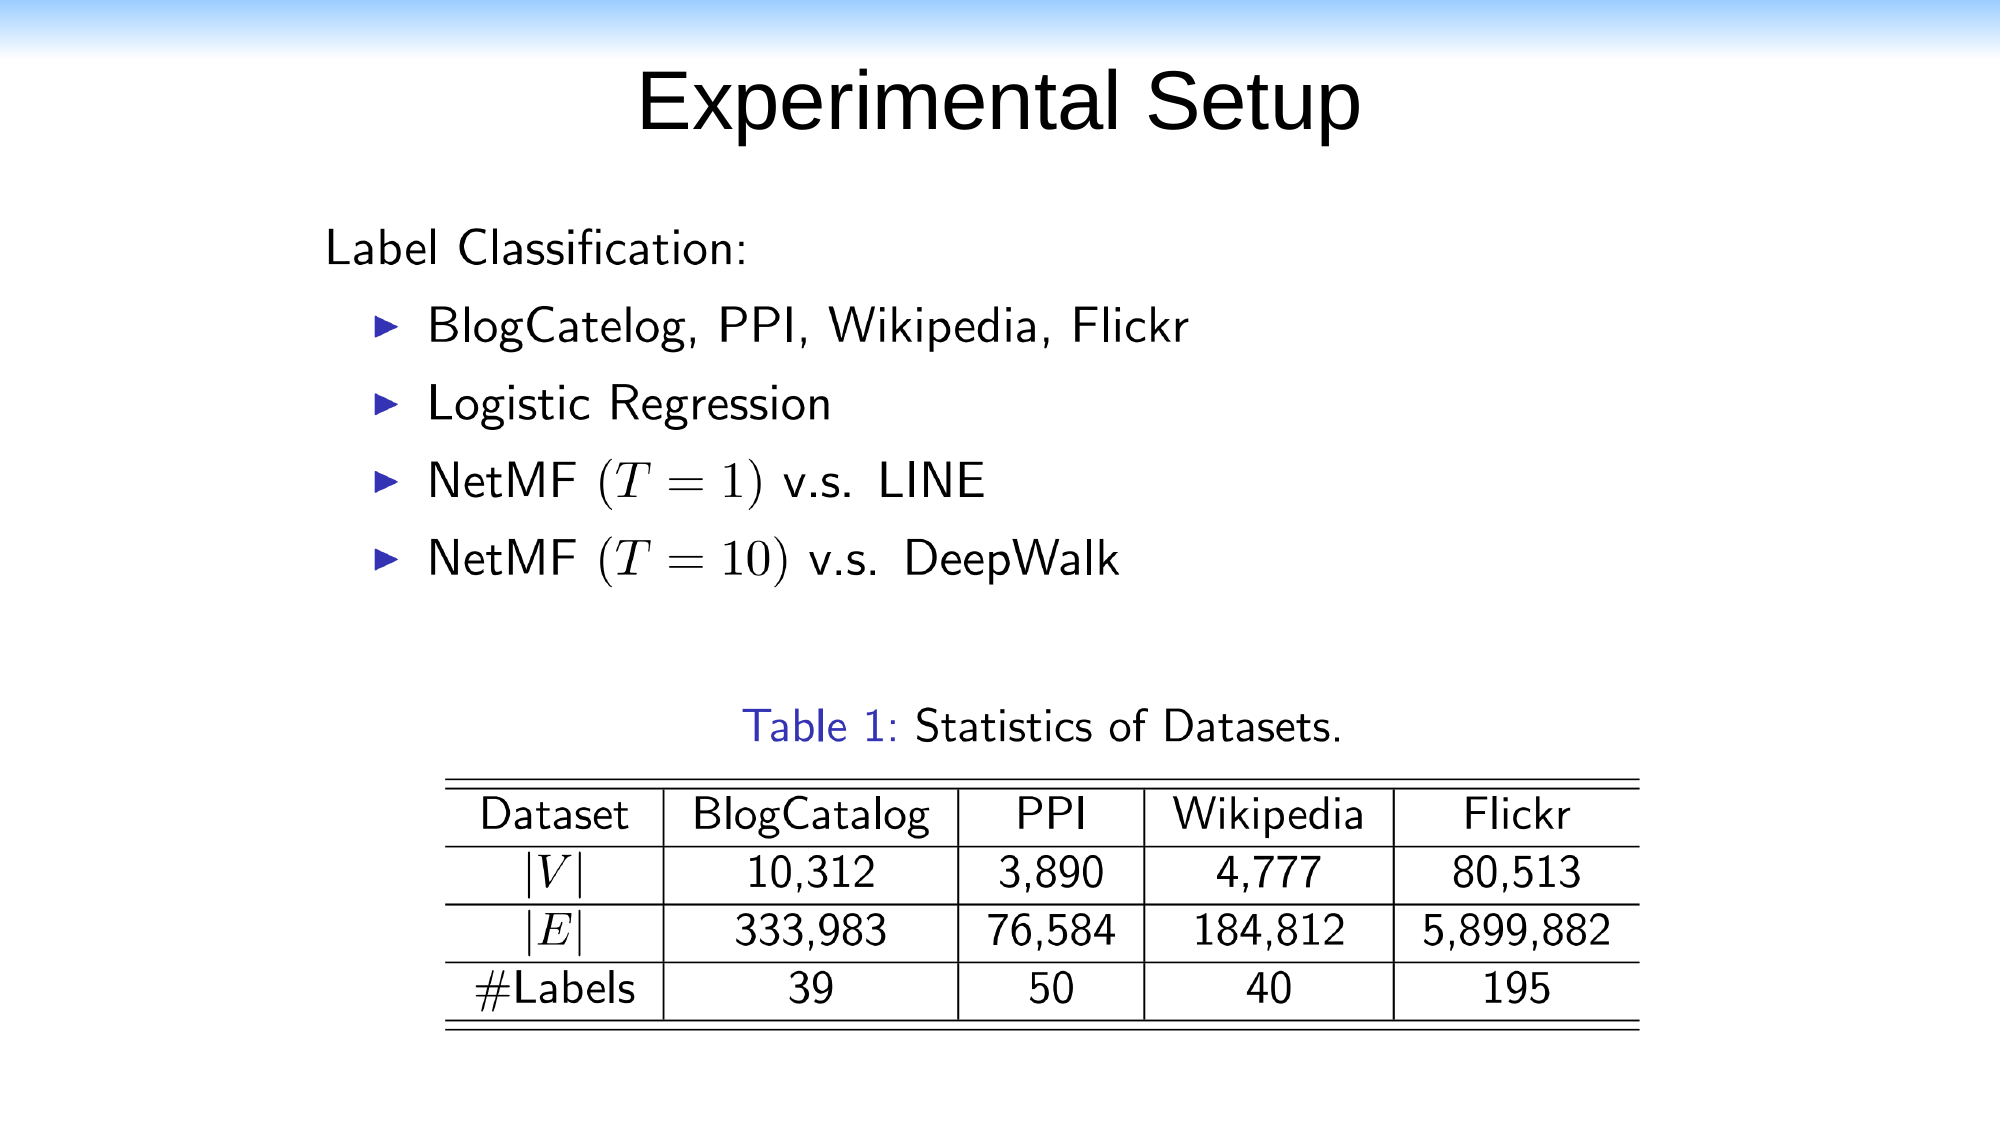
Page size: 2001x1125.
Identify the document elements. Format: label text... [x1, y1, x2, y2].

title Experimental Setup [54, 30, 1946, 162]
picture [312, 212, 1659, 1047]
